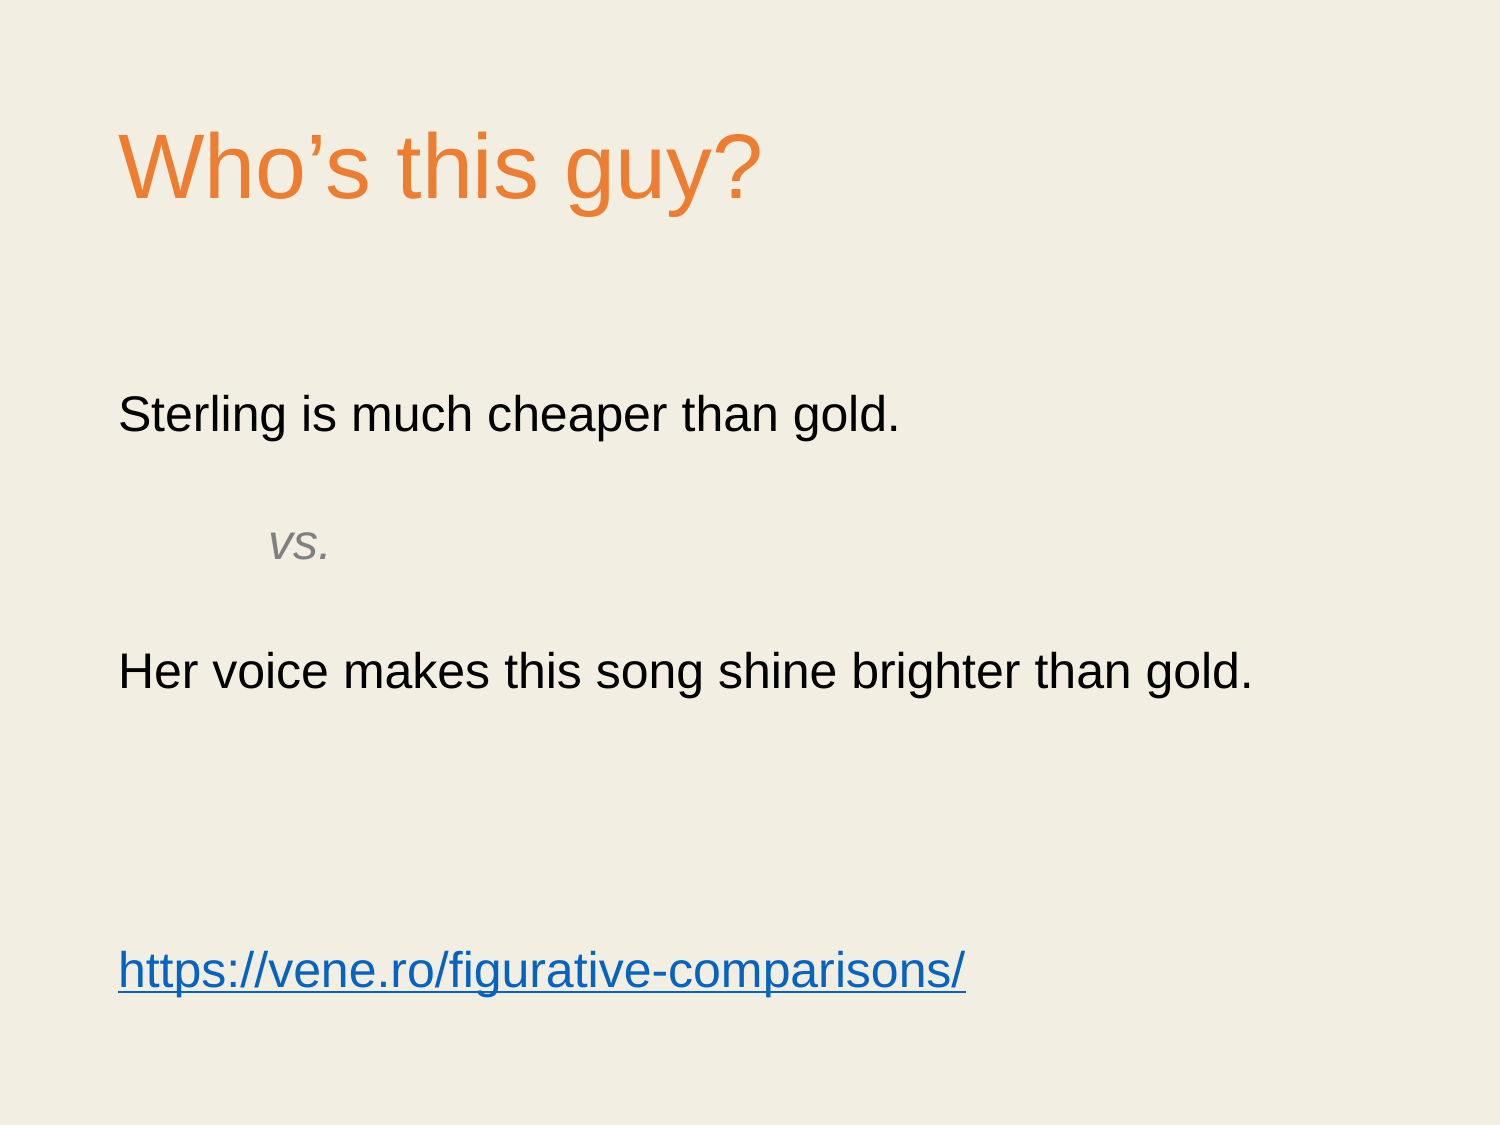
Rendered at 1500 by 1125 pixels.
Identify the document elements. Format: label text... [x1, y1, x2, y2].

title Who’s this guy? [103, 59, 1397, 278]
list Sterling is much cheaper than gold. vs. Her voice makes this song shine brighter than gold. https://vene.ro/figurative-comparisons/ [103, 299, 1397, 1014]
